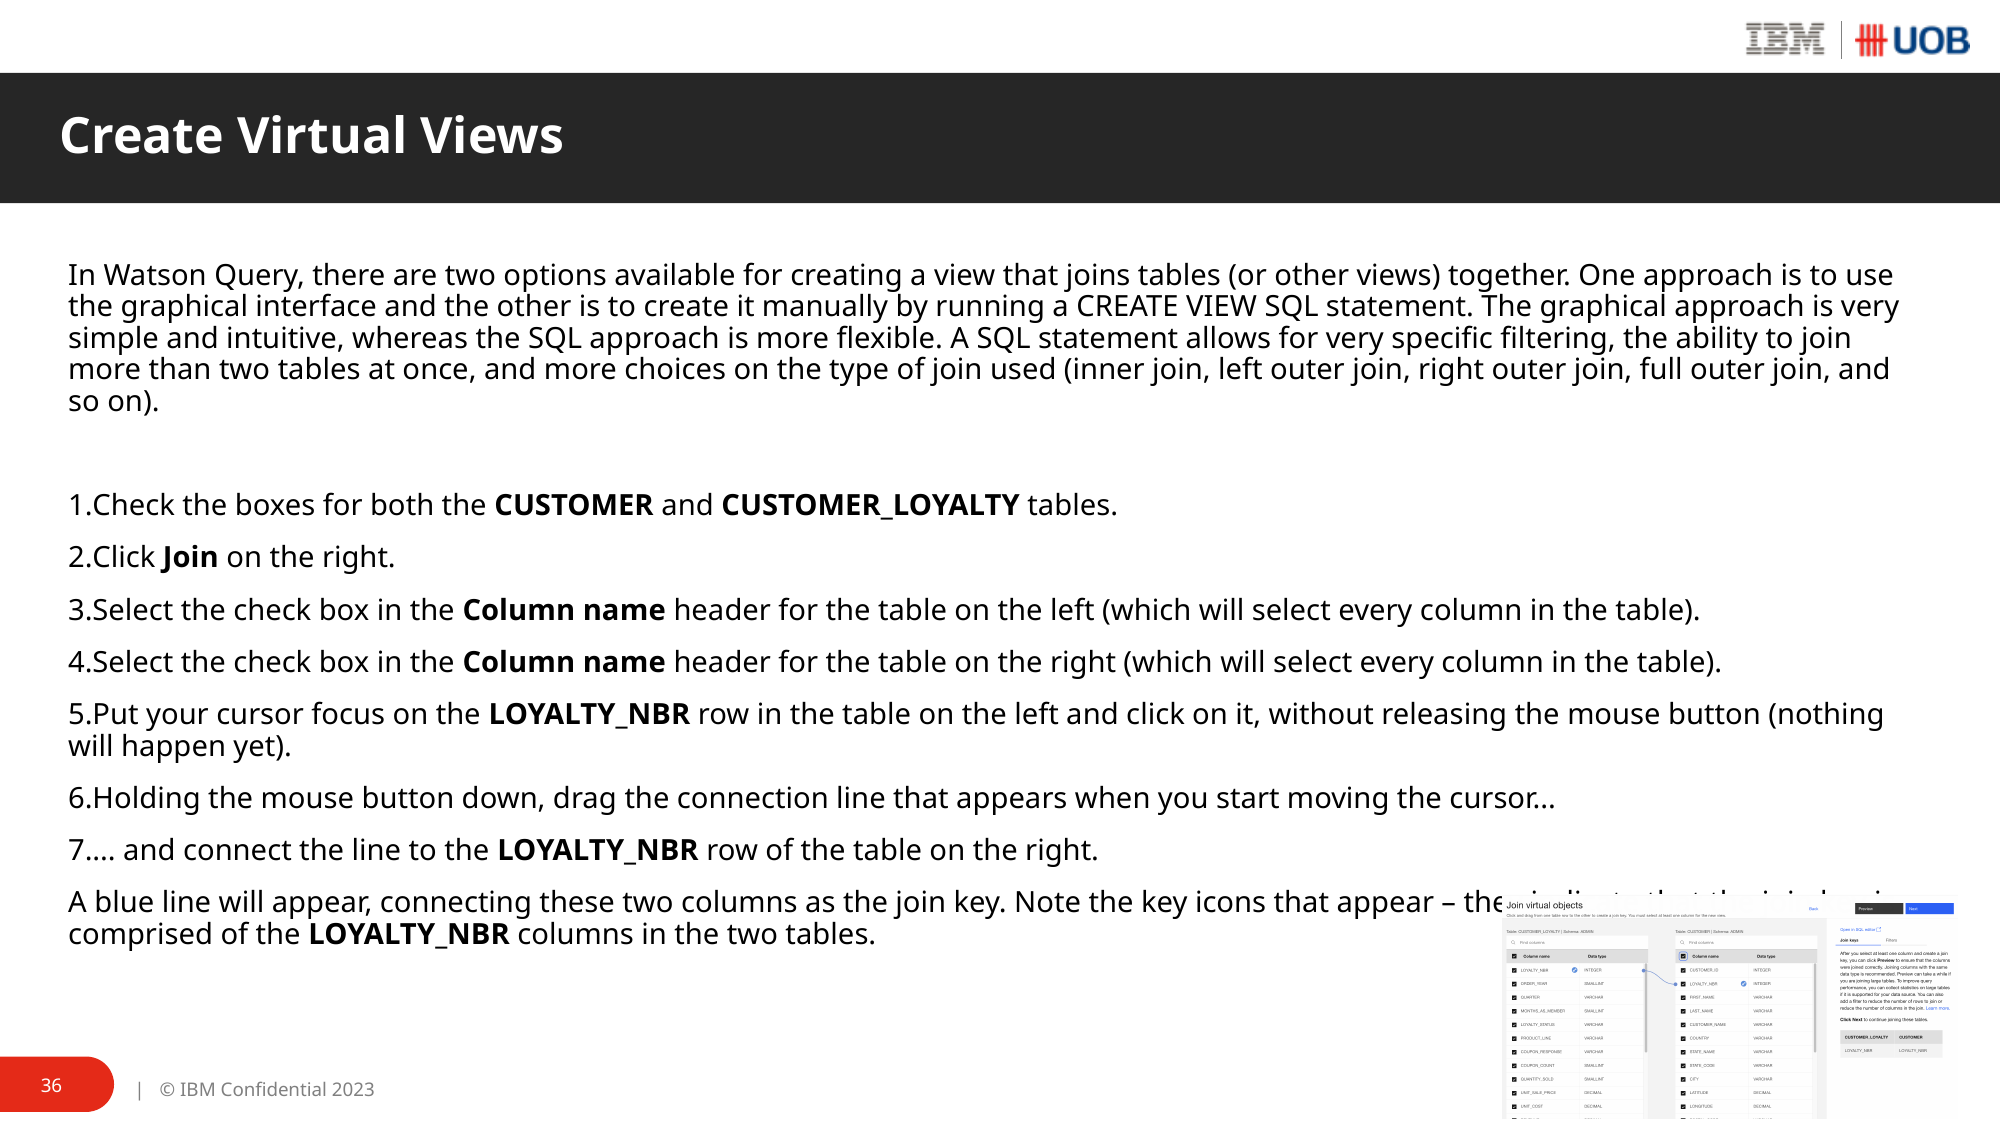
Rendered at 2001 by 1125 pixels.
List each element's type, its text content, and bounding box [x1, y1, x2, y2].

list In Watson Query, there are two options available for creating a view that joins tables (or other views) together. One approach is to use the graphical interface and the other is to create it manually by running a CREATE VIEW SQL statement. The graphical approach is very simple and intuitive, whereas the SQL approach is more flexible. A SQL statement allows for very specific filtering, the ability to join more than two tables at once, and more choices on the type of join used (inner join, left outer join, right outer join, full outer join, and so on). Check the boxes for both the CUSTOMER and CUSTOMER_LOYALTY tables. Click Join on the right. Select the check box in the Column name header for the table on the left (which will select every column in the table). Select the check box in the Column name header for the table on the right (which will select every column in the table). Put your cursor focus on the LOYALTY_NBR row in the table on the left and click on it, without releasing the mouse button (nothing will happen yet). Holding the mouse button down, drag the connection line that appears when you start moving the cursor... ... and connect the line to the LOYALTY_NBR row of the table on the right. A blue line will appear, connecting these two columns as the join key. Note the key icons that appear – they indicate that the join key is comprised of the LOYALTY_NBR columns in the two tables. [59, 256, 1937, 1007]
picture [1501, 894, 1958, 1119]
picture [1855, 10, 1970, 71]
title Create Virtual Views [59, 102, 1937, 174]
